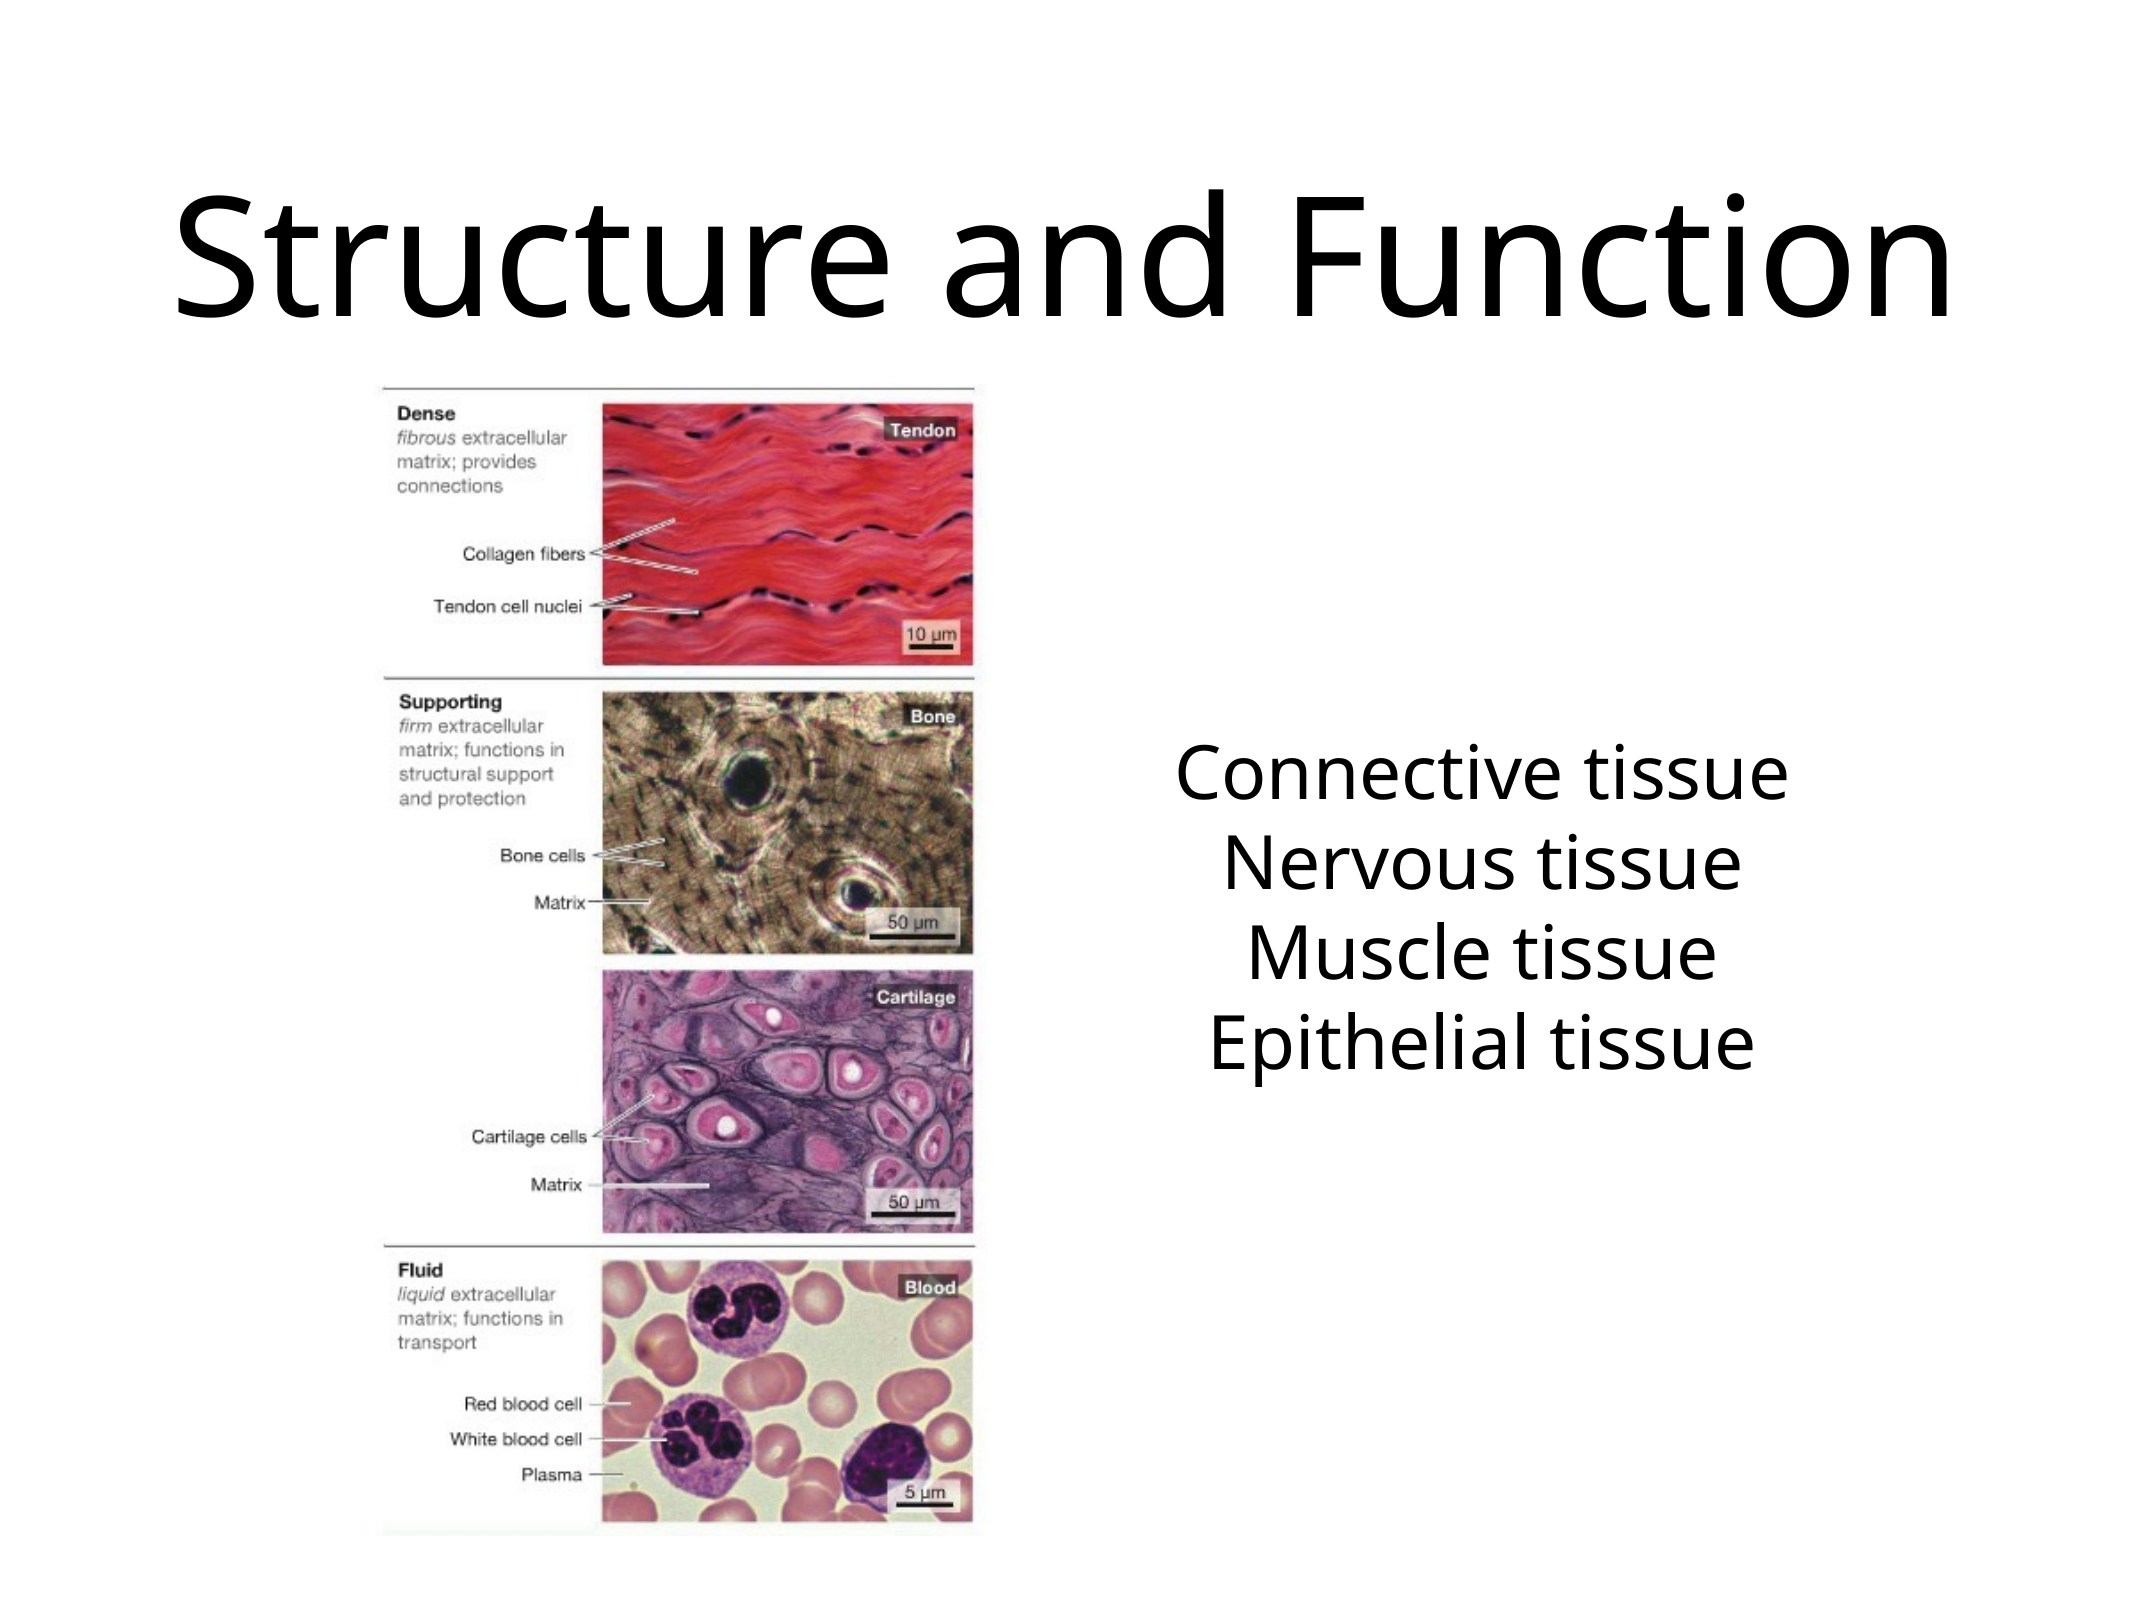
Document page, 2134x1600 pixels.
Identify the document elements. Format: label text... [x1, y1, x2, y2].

picture [361, 383, 991, 1536]
text_box Connective tissue Nervous tissue Muscle tissue Epithelial tissue [1165, 715, 1799, 1093]
title Structure and Function [155, 72, 1978, 428]
